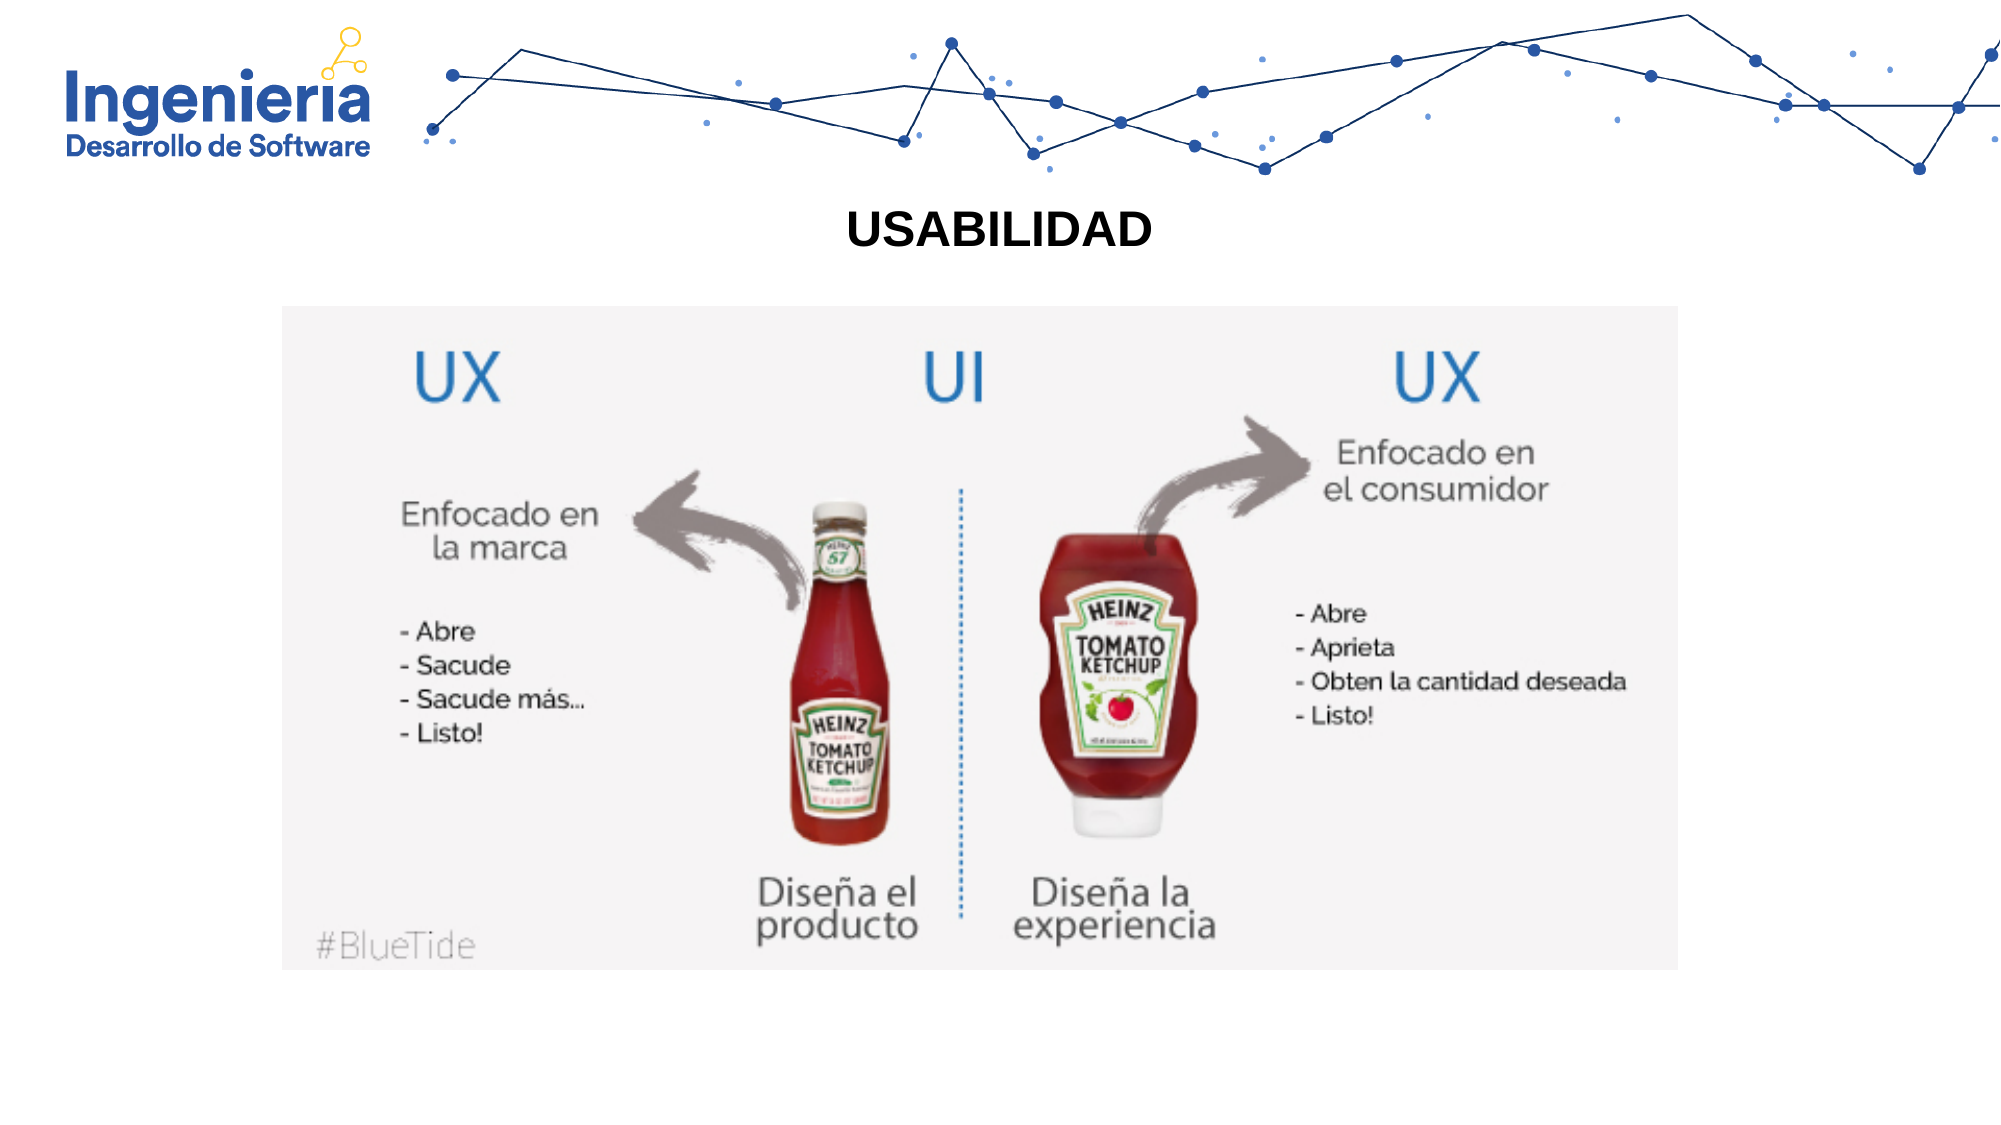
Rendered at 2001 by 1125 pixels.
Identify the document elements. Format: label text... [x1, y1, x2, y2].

text_box USABILIDAD [614, 188, 1386, 245]
picture [0, 0, 2000, 1125]
